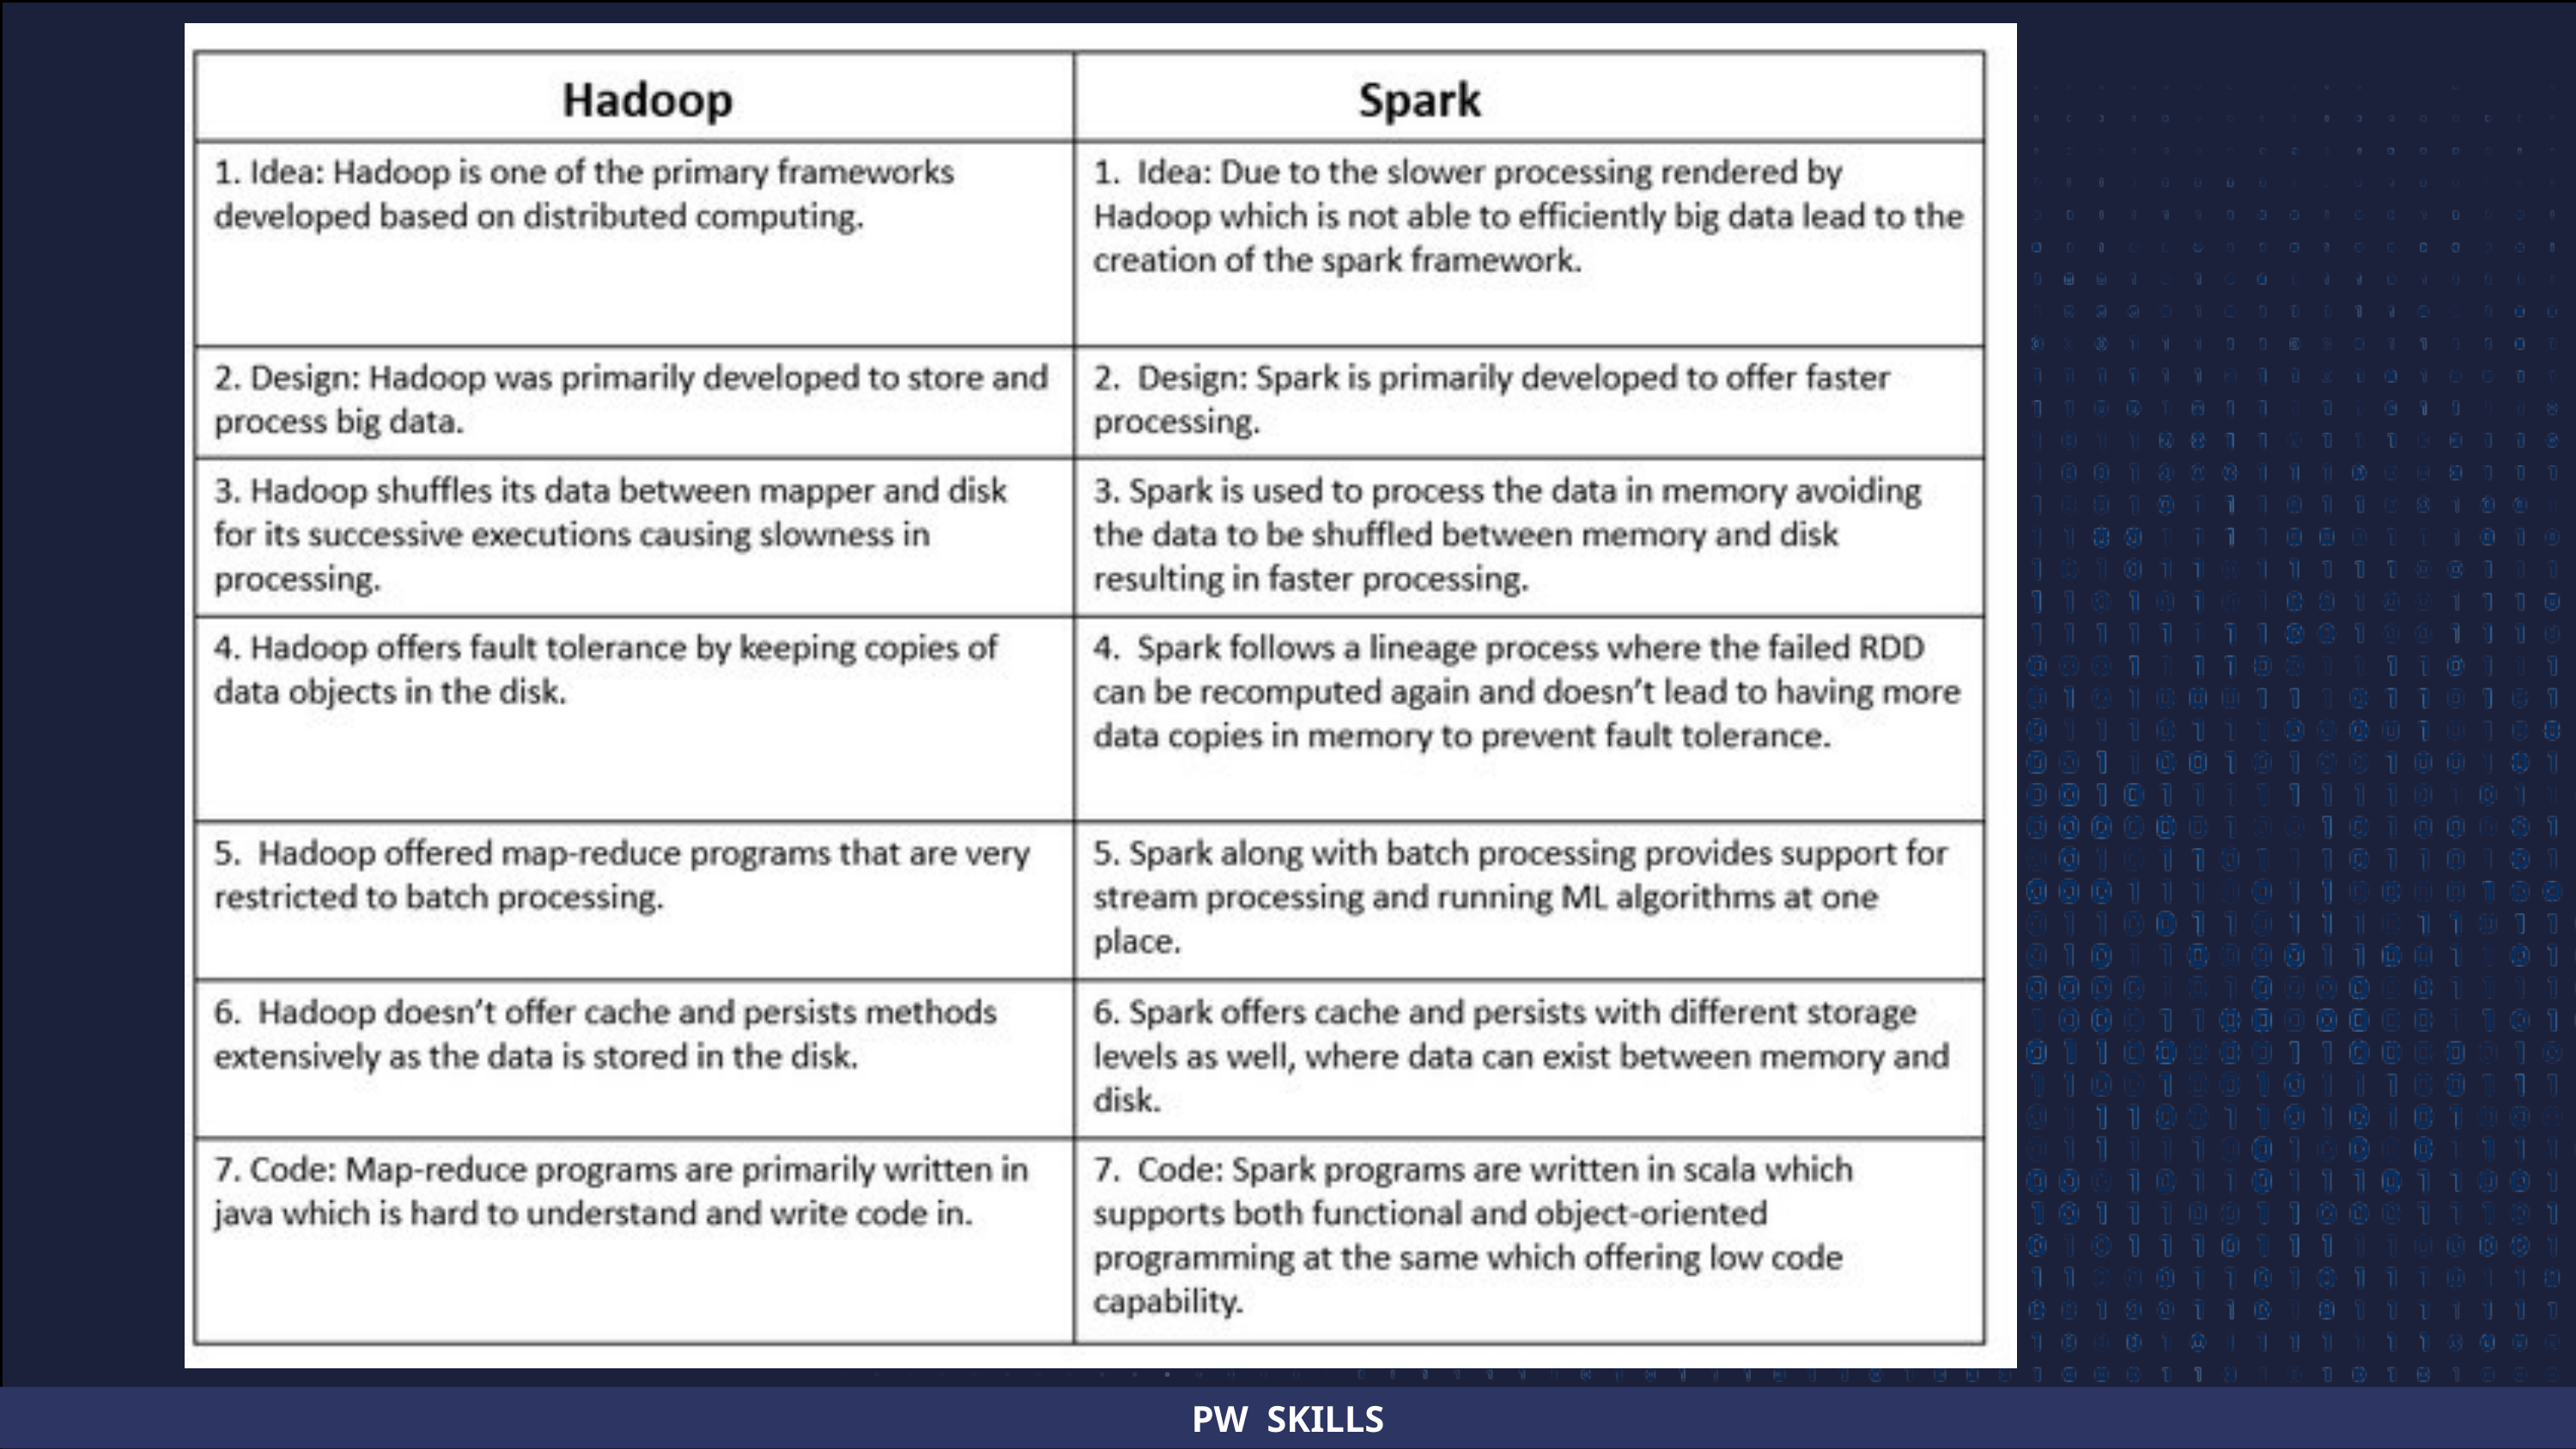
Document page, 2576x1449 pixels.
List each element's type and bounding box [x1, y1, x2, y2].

picture [185, 23, 2576, 1385]
